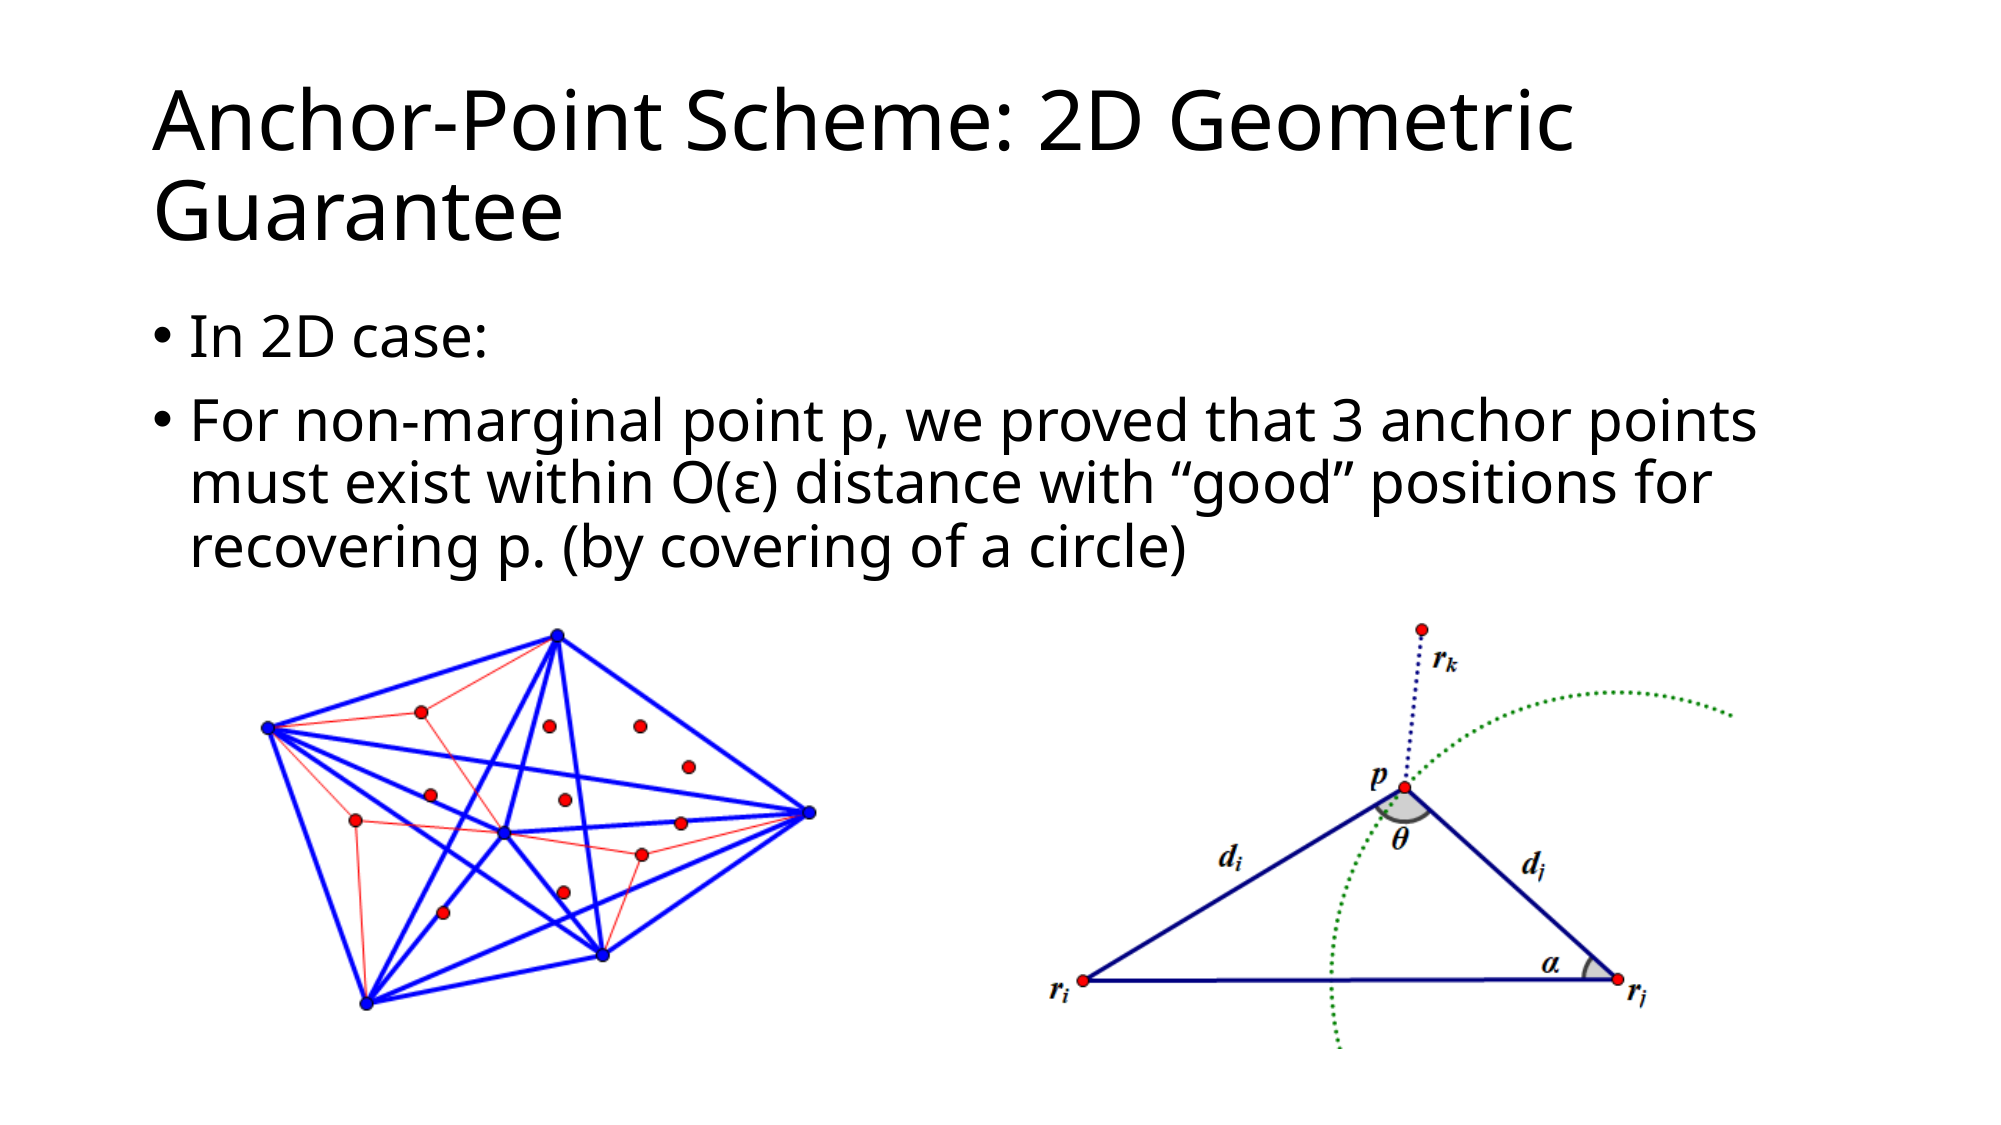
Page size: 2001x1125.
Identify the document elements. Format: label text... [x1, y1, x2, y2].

list In 2D case: For non-marginal point p, we proved that 3 anchor points must exist within O(ε) distance with “good” positions for recovering p. (by covering of a circle) [137, 299, 1863, 1014]
title Anchor-Point Scheme: 2D Geometric Guarantee [137, 59, 1863, 278]
picture [222, 602, 862, 1036]
picture [987, 589, 1736, 1049]
